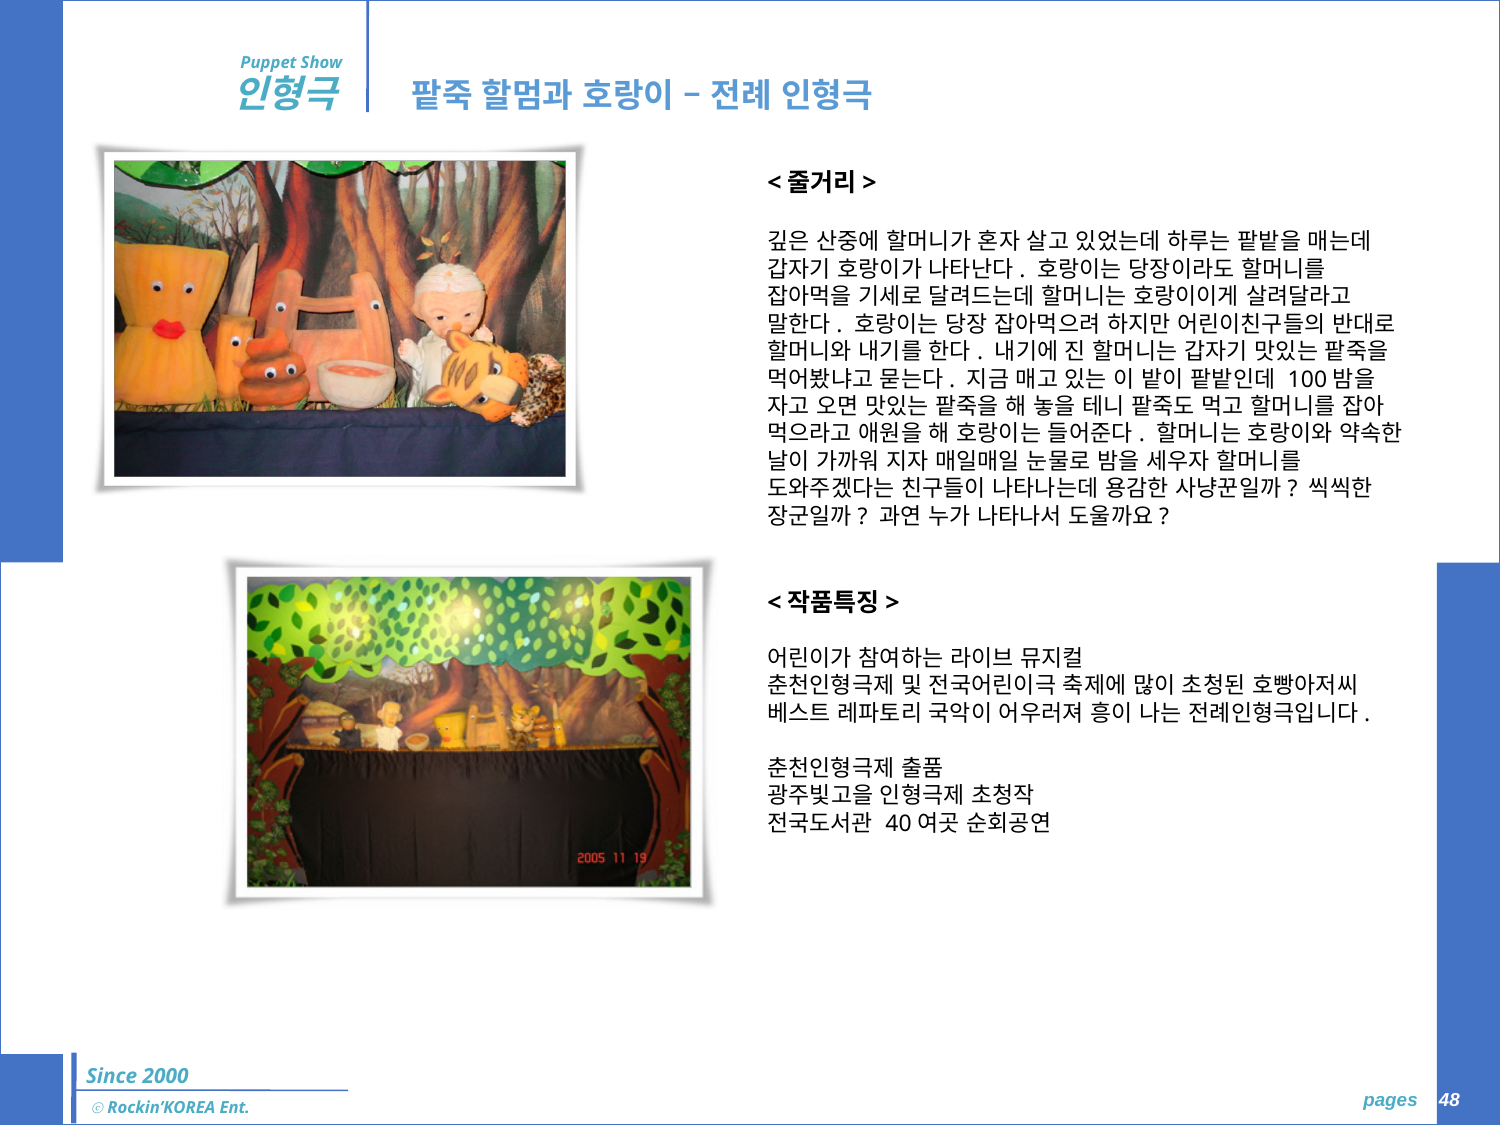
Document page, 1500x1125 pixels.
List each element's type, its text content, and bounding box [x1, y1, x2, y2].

text_box 인형극 [218, 62, 352, 123]
text_box pages 48 [1311, 1077, 1475, 1125]
text_box Since 2000 [71, 1055, 204, 1096]
text_box [0, 1053, 64, 1125]
text_box [1436, 561, 1500, 1125]
text_box Puppet Show [225, 44, 358, 80]
picture [221, 555, 718, 910]
text_box [0, 0, 1500, 1125]
text_box <줄거리> 깊은 산중에 할머니가 혼자 살고 있었는데 하루는 팥밭을 매는데 갑자기 호랑이가 나타난다. 호랑이는 당장이라도 할머니를 잡아먹을 기세로 달려드는데 할머니는 호랑이이게 살려달라고 말한다. 호랑이는 당장 잡아먹으려 하지만 어린이친구들의 반대로 할머니와 내기를 한다. 내기에 진 할머니는 갑자기 맛있는 팥죽을 먹어봤냐고 묻는다. 지금 매고 있는 이 밭이 팥밭인데 100밤을 자고 오면 맛있는 팥죽을 해 놓을 테니 팥죽도 먹고 할머니를 잡아 먹으라고 애원을 해 호랑이는 들어준다. 할머니는 호랑이와 약속한 날이 가까워 지자 매일매일 눈물로 밤을 세우자 할머니를 도와주겠다는 친구들이 나타나는데 용감한 사냥꾼일까? 씩씩한 장군일까? 과연 누가 나타나서 도울까요? <작품특징> 어린이가 참여하는 라이브 뮤지컬 춘천인형극제 및 전국어린이극 축제에 많이 초청된 호빵아저씨 베스트 레파토리 국악이 어우러져 흥이 나는 전례인형극입니다. 춘천인형극제 출품 광주빛고을 인형극제 초청작 전국도서관 40여곳 순회공연 [752, 159, 1426, 844]
text_box ⓒ Rockin’KOREA Ent. [75, 1091, 266, 1125]
picture [91, 141, 588, 496]
text_box 팥죽 할멈과 호랑이 – 전례 인형극 [397, 66, 888, 121]
